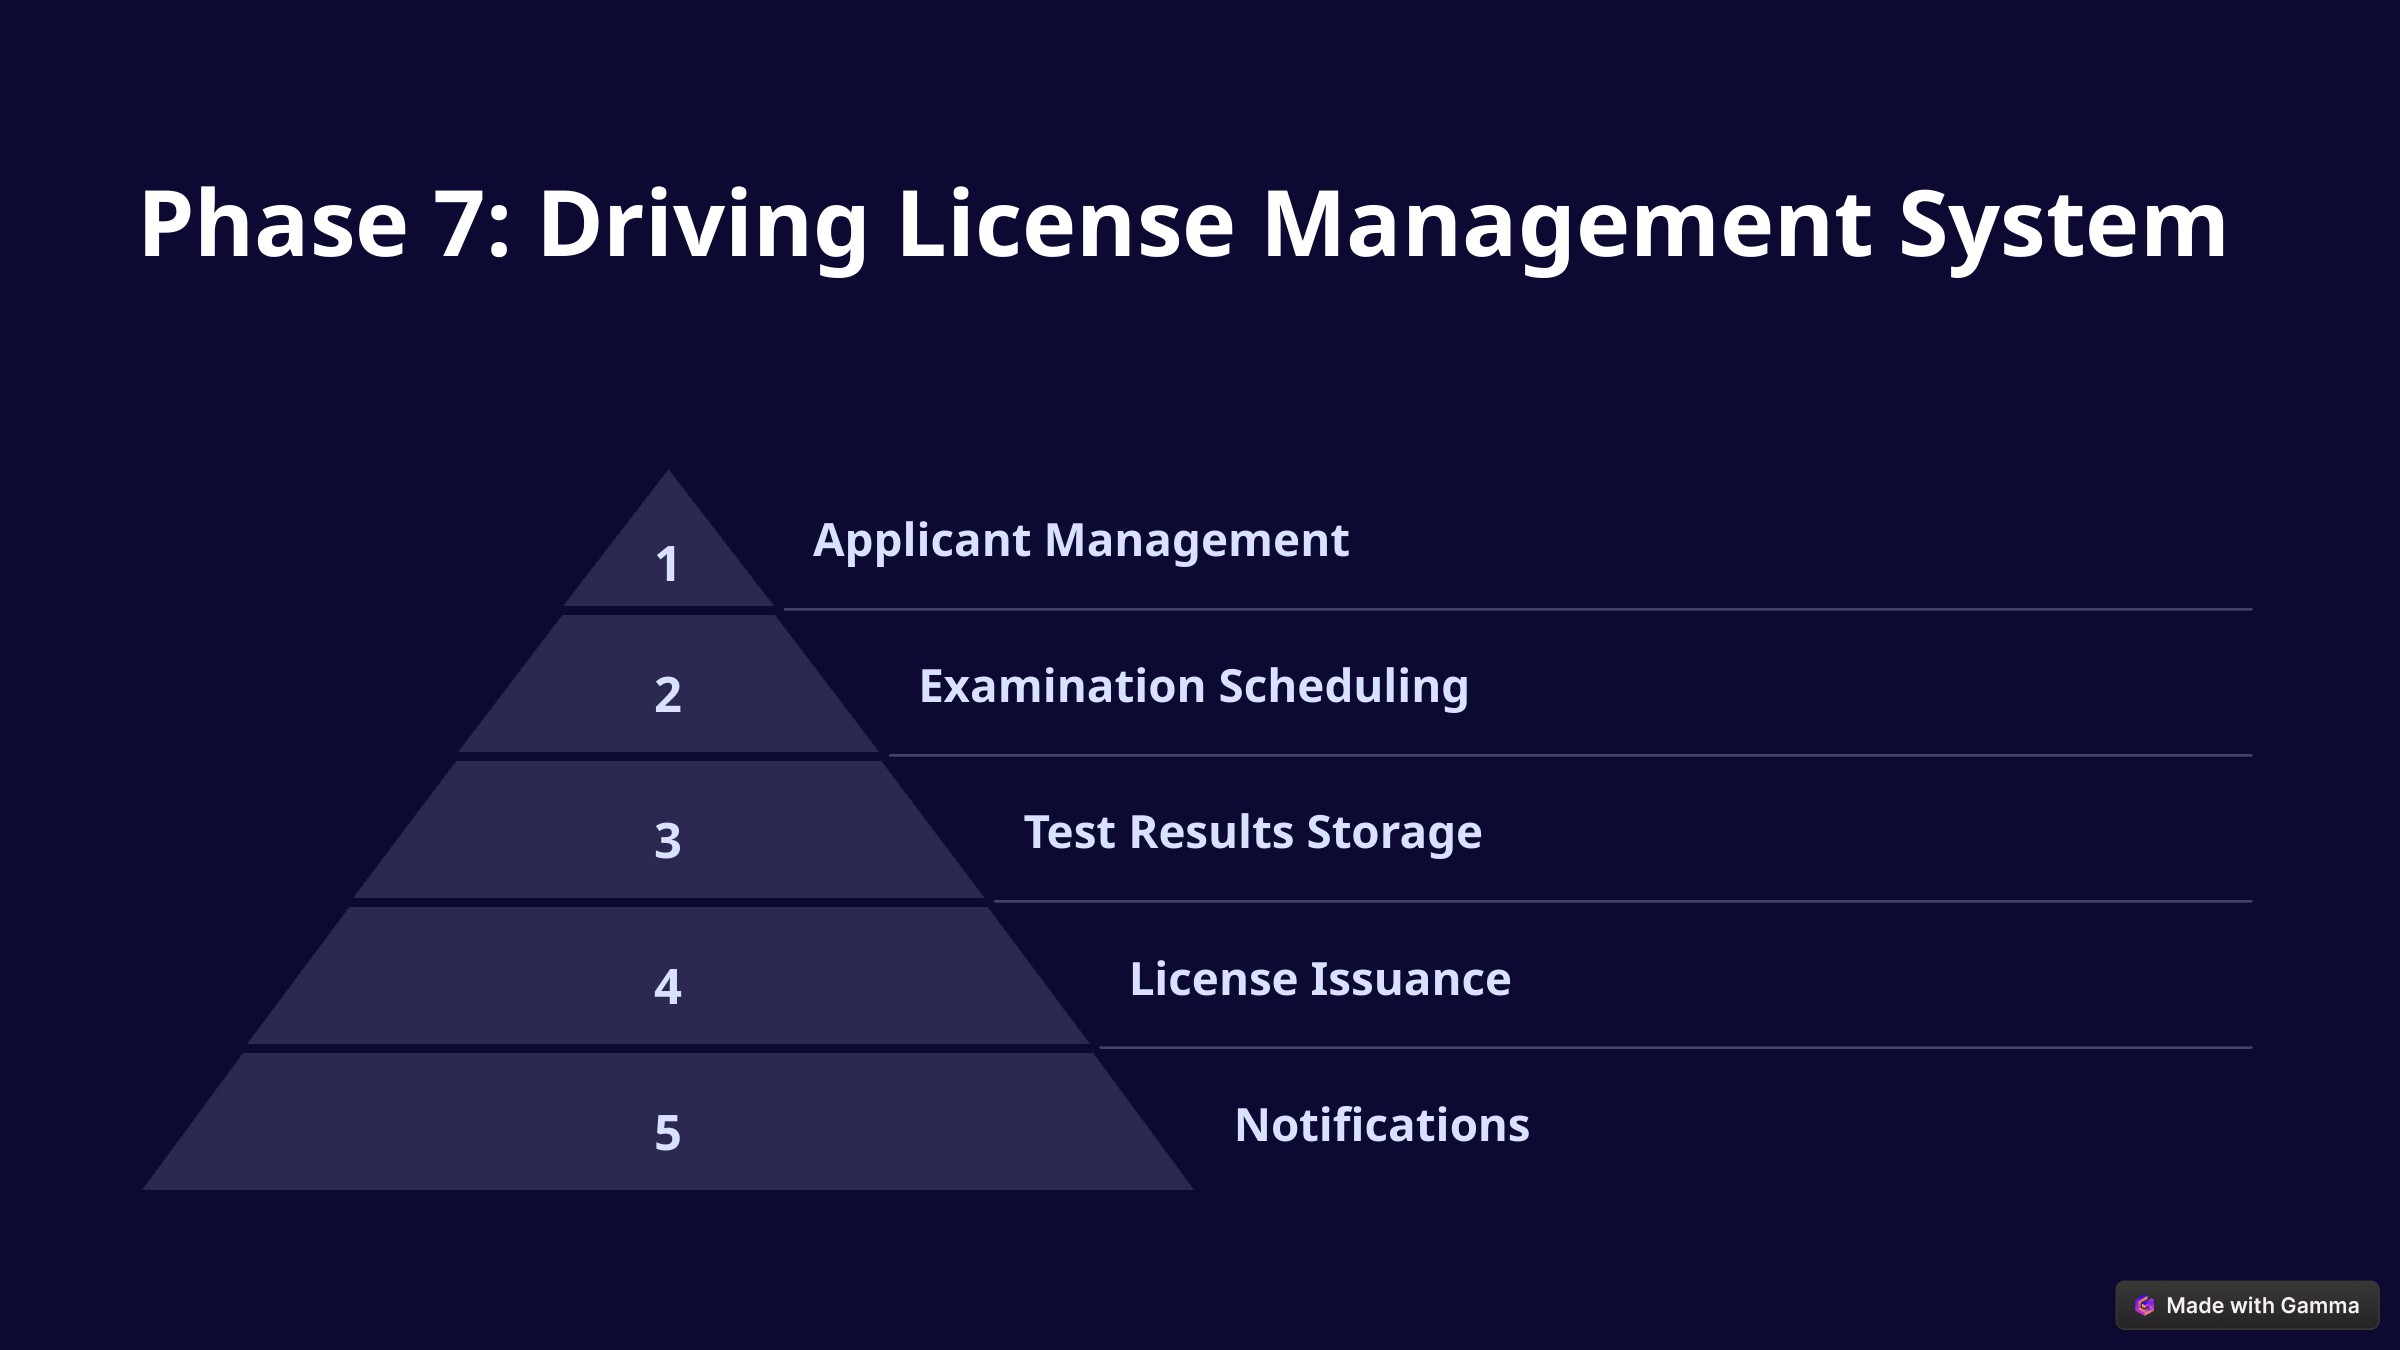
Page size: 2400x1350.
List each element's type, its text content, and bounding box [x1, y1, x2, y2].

text_box Phase 7: Driving License Management System [137, 159, 2263, 391]
text_box Notifications [1233, 1092, 1561, 1151]
text_box Examination Scheduling [918, 654, 1536, 713]
picture [563, 469, 774, 606]
text_box License Issuance [1128, 946, 1564, 1005]
text_box Test Results Storage [1023, 800, 1536, 859]
text_box Applicant Management [813, 508, 1417, 567]
picture [353, 761, 985, 898]
picture [142, 1053, 1195, 1190]
picture [2106, 1271, 2389, 1339]
picture [247, 907, 1090, 1044]
picture [458, 615, 880, 752]
